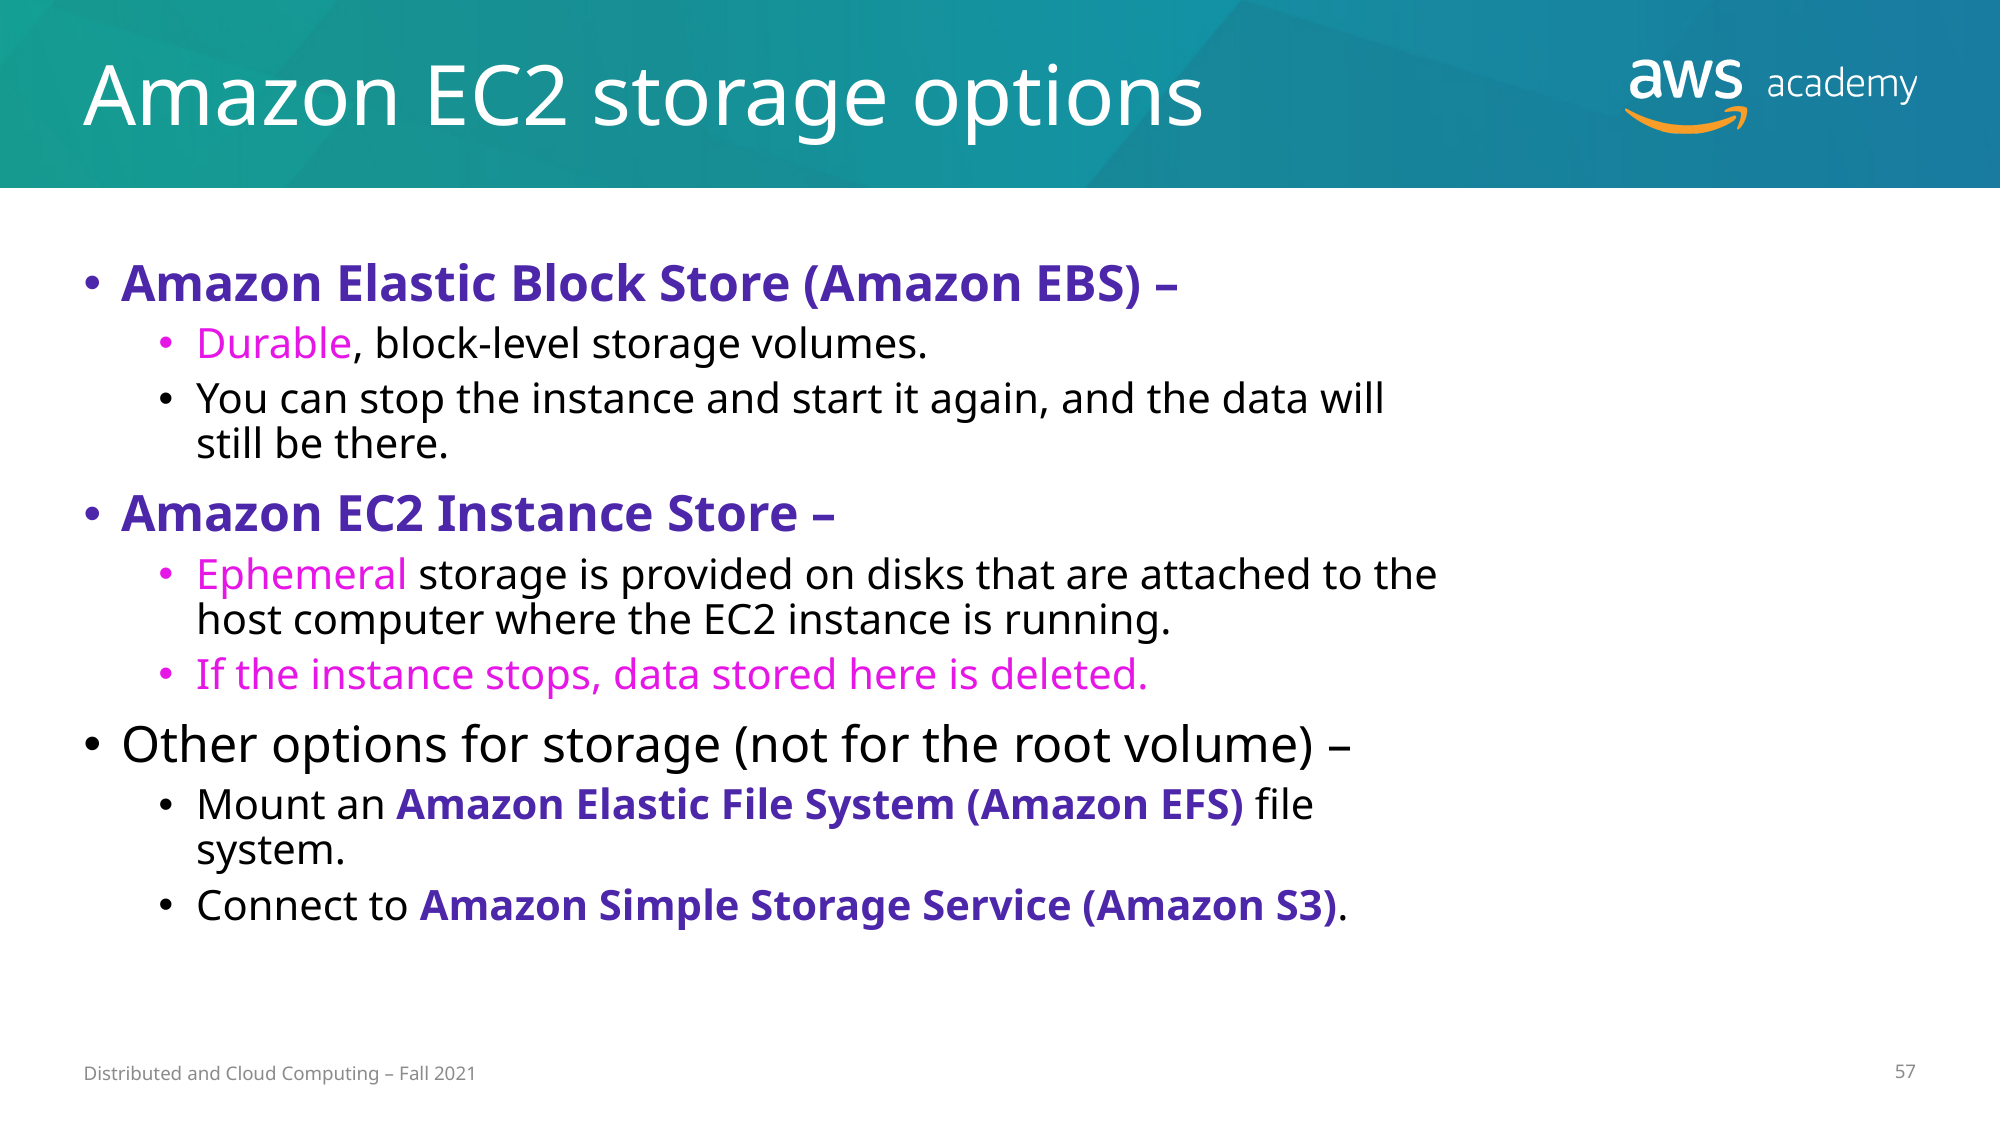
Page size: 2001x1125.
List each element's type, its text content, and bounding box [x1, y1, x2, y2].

footer Distributed and Cloud Computing – Fall 2021 [68, 1042, 682, 1103]
picture [0, 0, 2000, 188]
title Amazon EC2 storage options [68, 59, 1551, 138]
slide_number 57 [1481, 1042, 1932, 1103]
list Amazon Elastic Block Store (Amazon EBS) – Durable, block-level storage volumes. You can stop the instance and start it again, and the data will still be there. Amazon EC2 Instance Store – Ephemeral storage is provided on disks that are attached to the host computer where the EC2 instance is running. If the instance stops, data stored here is deleted. Other options for storage (not for the root volume) – Mount an Amazon Elastic File System (Amazon EFS) file system. Connect to Amazon Simple Storage Service (Amazon S3). [68, 250, 1461, 1014]
